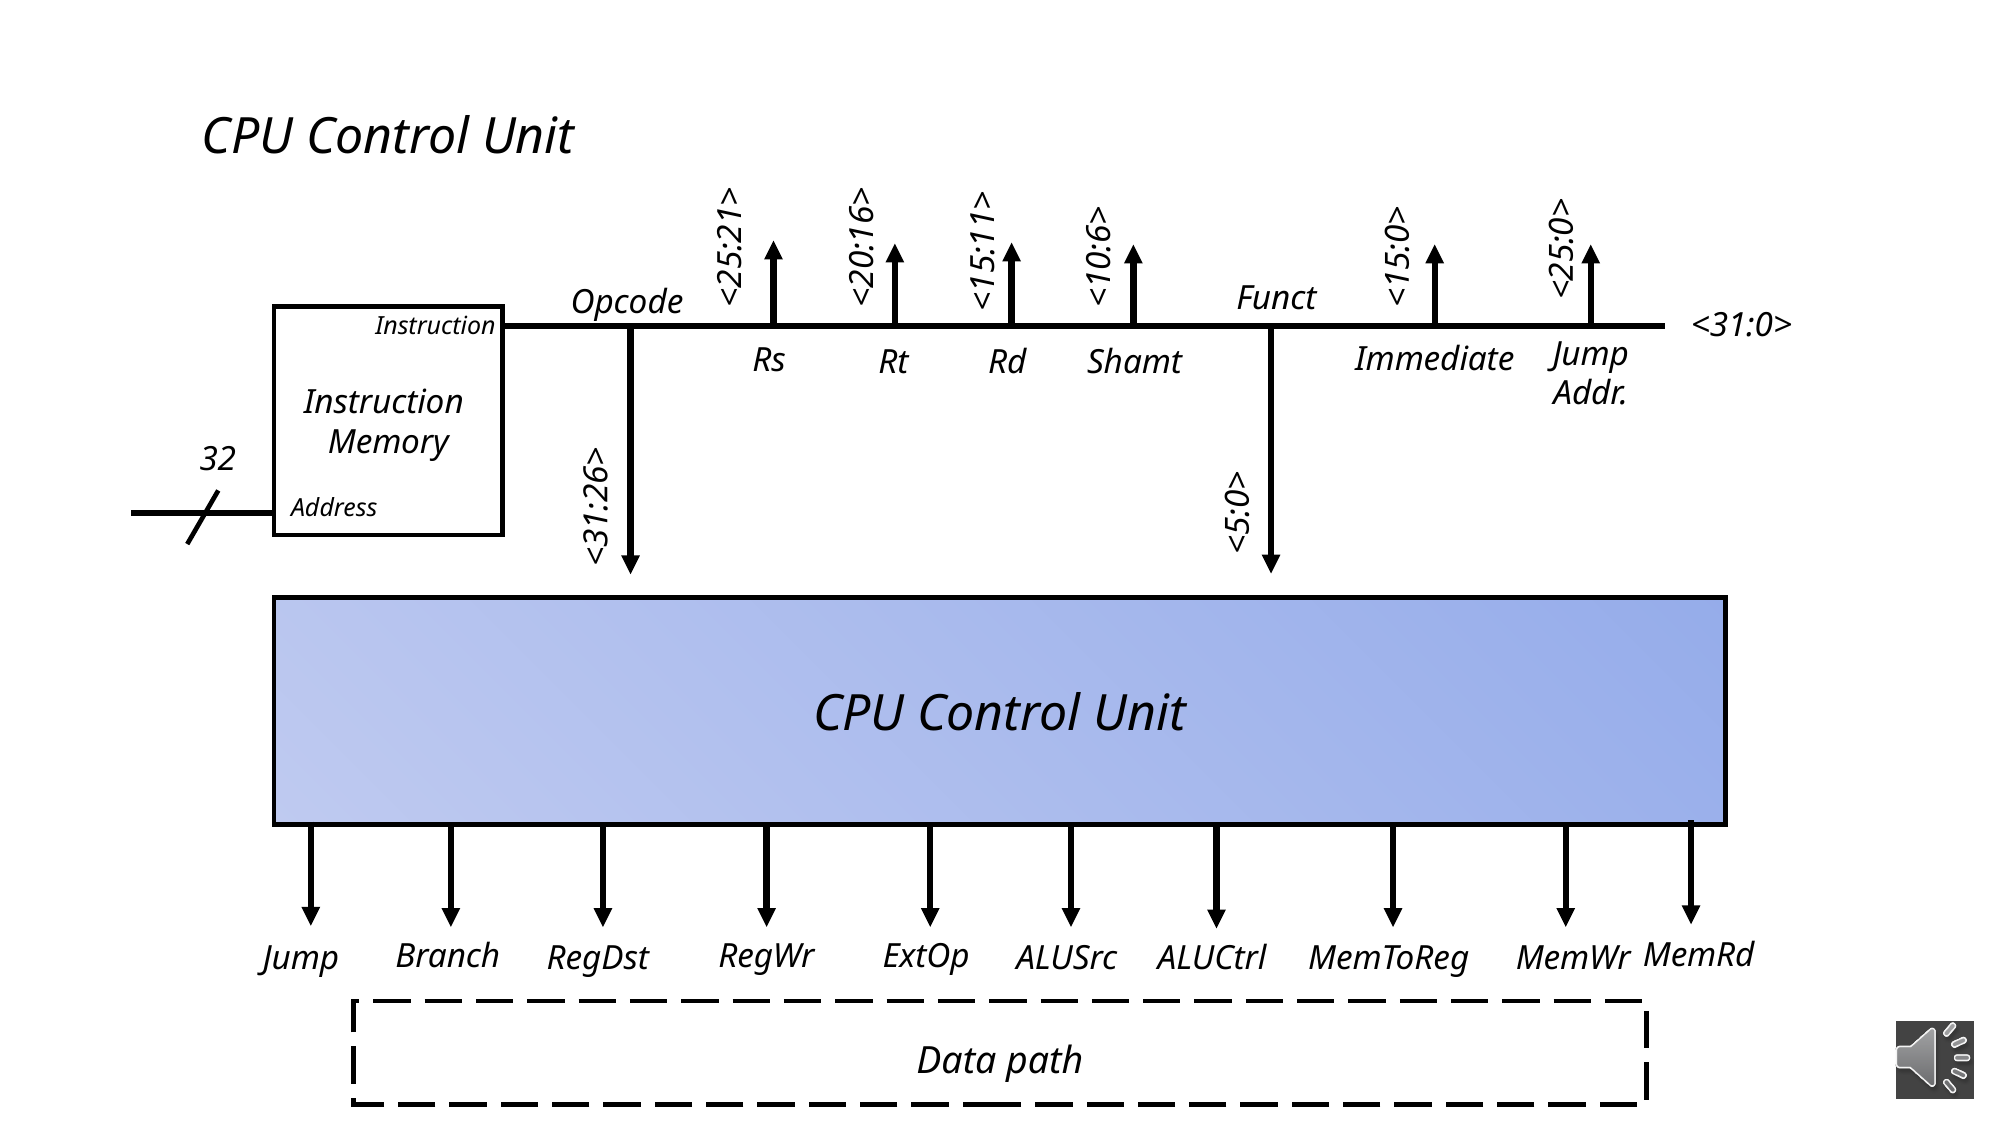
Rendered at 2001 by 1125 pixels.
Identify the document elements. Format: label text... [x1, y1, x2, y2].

text_box <15:0> [1368, 180, 1423, 326]
text_box [352, 1000, 1647, 1105]
text_box Address [276, 484, 399, 529]
text_box RegWr [703, 926, 830, 982]
text_box RegDst [531, 928, 664, 984]
text_box [273, 596, 1727, 826]
text_box <15:11> [953, 174, 1009, 326]
text_box <5:0> [1208, 436, 1263, 591]
text_box Data path [901, 1028, 1099, 1089]
text_box MemToReg [1293, 928, 1493, 984]
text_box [187, 490, 219, 545]
text_box Opcode [555, 272, 707, 326]
text_box MemWr [1501, 928, 1655, 984]
text_box <20:16> [832, 170, 888, 325]
text_box <10:6> [1069, 327, 1125, 334]
text_box ALUSrc [1001, 928, 1141, 984]
text_box <10:6> [1069, 180, 1125, 326]
text_box Instruction [360, 302, 518, 347]
text_box Jump [247, 928, 354, 984]
text_box Rt [863, 332, 932, 388]
text_box Rd [973, 332, 1050, 388]
text_box MemRd [1628, 925, 1779, 981]
text_box CPU Control Unit [187, 96, 590, 172]
text_box CPU Control Unit [798, 673, 1202, 748]
text_box ALUCtrl [1142, 928, 1291, 984]
picture [1894, 1019, 1975, 1100]
text_box Shamt [1072, 332, 1197, 388]
text_box <31:26> [566, 429, 622, 584]
text_box Jump Addr. [1537, 327, 1644, 419]
text_box ExtOp [867, 926, 994, 982]
text_box Immediate [1340, 329, 1530, 385]
text_box <25:0> [1532, 172, 1587, 326]
text_box Branch [380, 926, 516, 982]
text_box 32 [177, 429, 258, 485]
text_box Funct [1221, 268, 1332, 324]
text_box <15:0> [1368, 327, 1423, 334]
text_box Instruction Memory [289, 372, 488, 468]
text_box Rs [737, 330, 810, 386]
text_box <31:0> [1675, 296, 1807, 351]
text_box <25:21> [700, 170, 755, 325]
text_box [273, 305, 504, 536]
